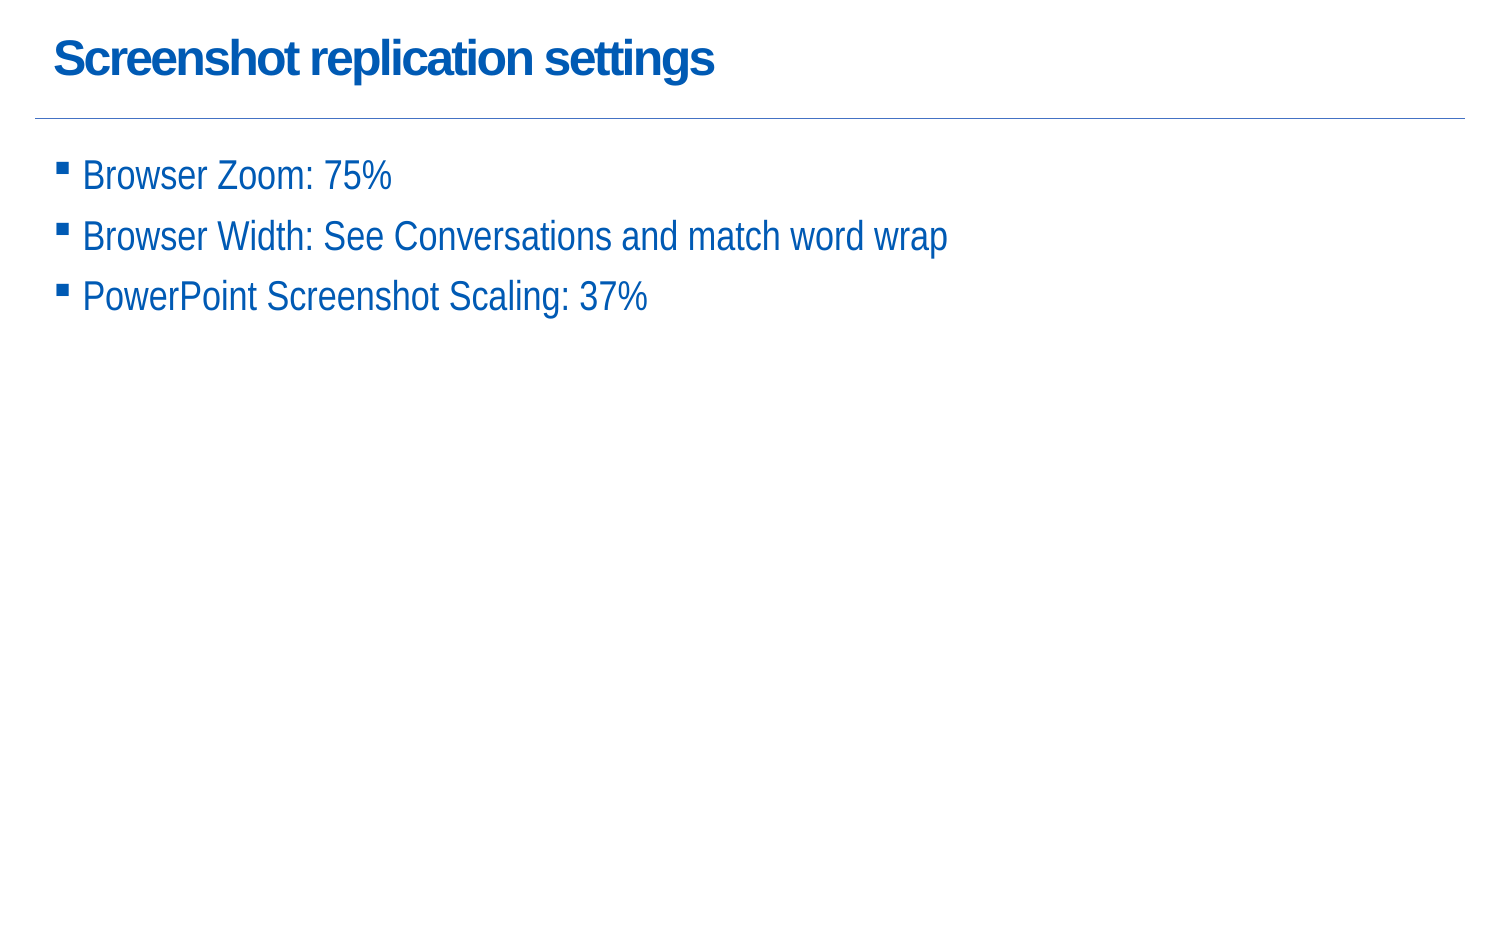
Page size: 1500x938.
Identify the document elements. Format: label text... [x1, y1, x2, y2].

list Browser Zoom: 75% Browser Width: See Conversations and match word wrap PowerPoint Screenshot Scaling: 37% [35, 153, 1465, 910]
title Screenshot replication settings [0, 0, 1500, 119]
